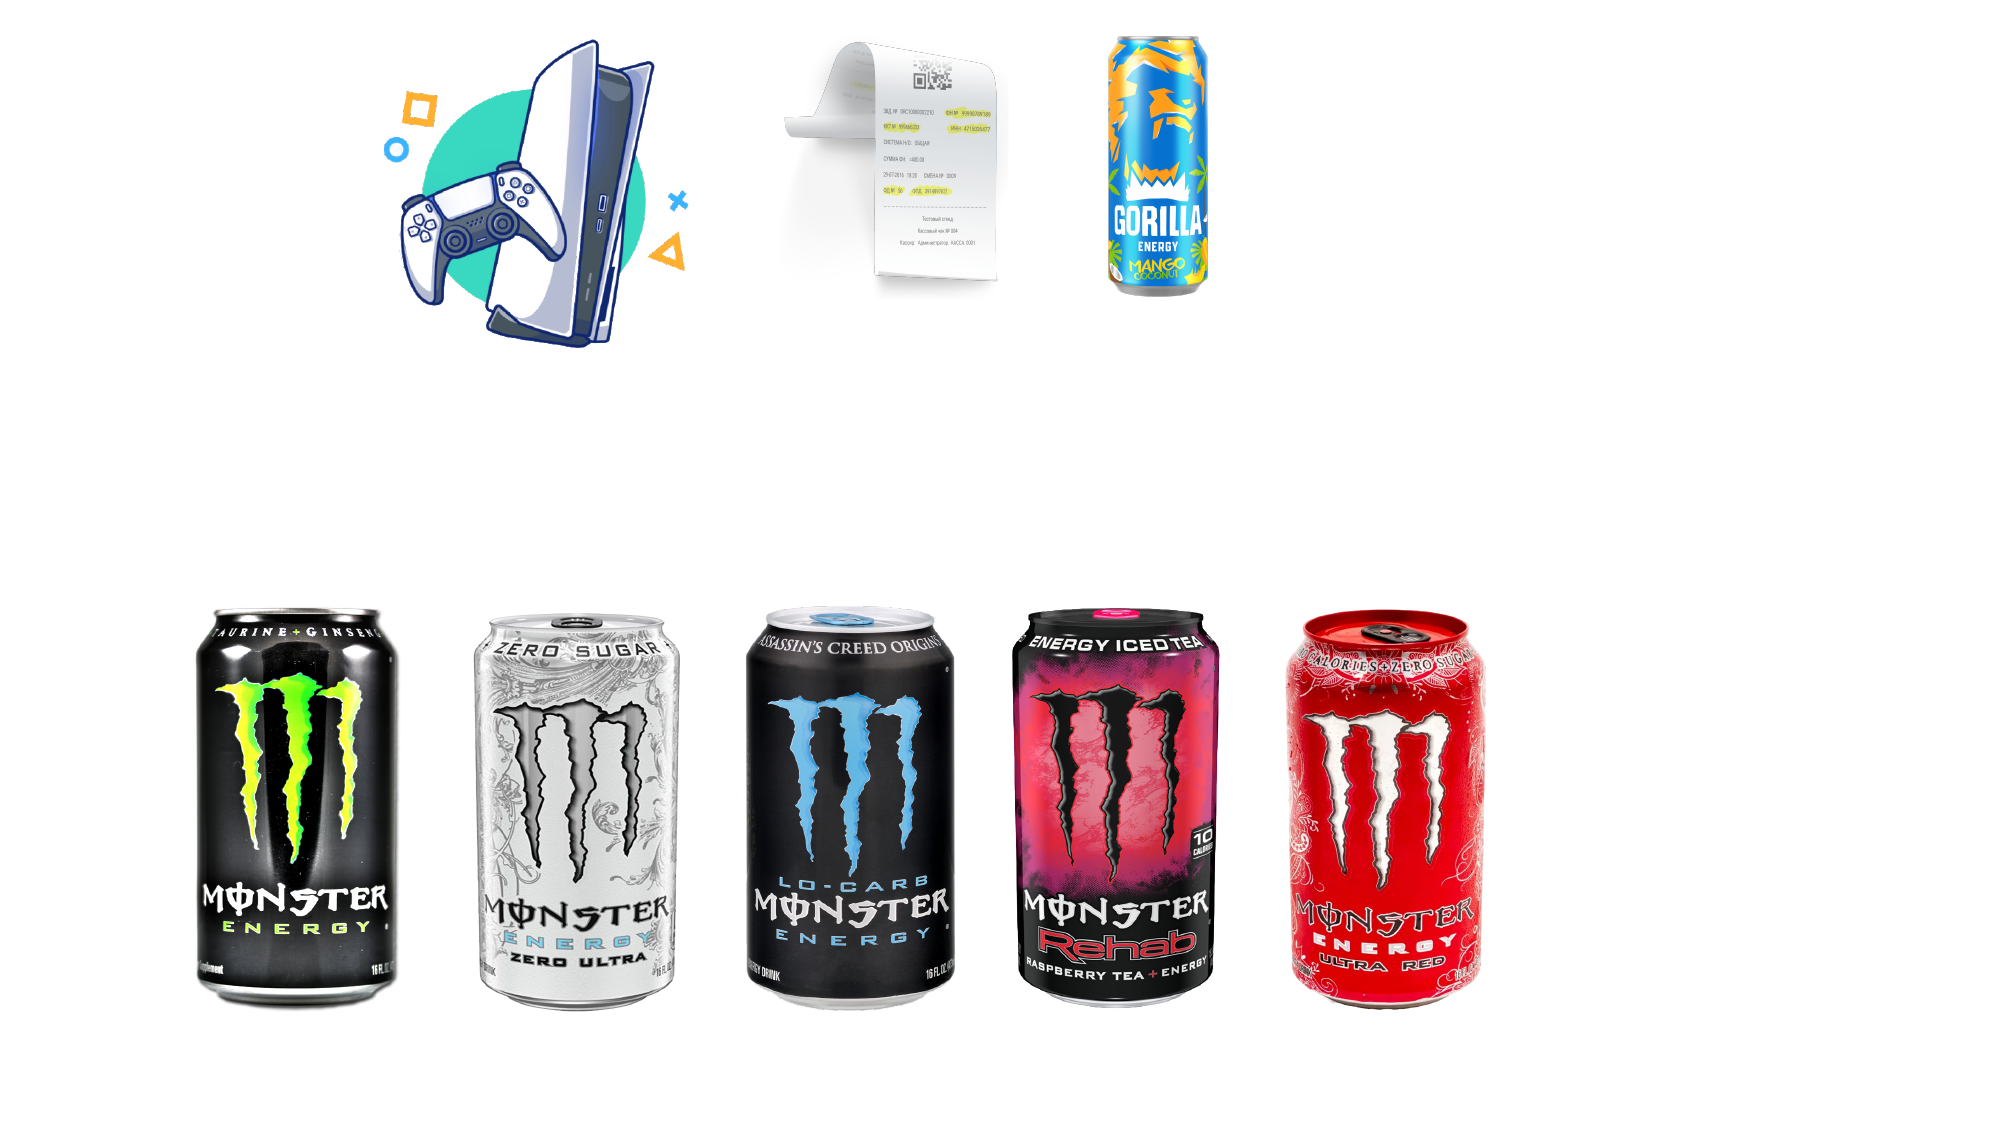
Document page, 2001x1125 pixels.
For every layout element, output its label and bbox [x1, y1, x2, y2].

picture [739, 601, 956, 1016]
picture [1277, 601, 1494, 1016]
picture [191, 601, 407, 1016]
picture [1008, 601, 1225, 1016]
picture [371, 32, 697, 352]
picture [1104, 32, 1215, 299]
picture [773, 32, 1009, 299]
picture [465, 601, 682, 1016]
